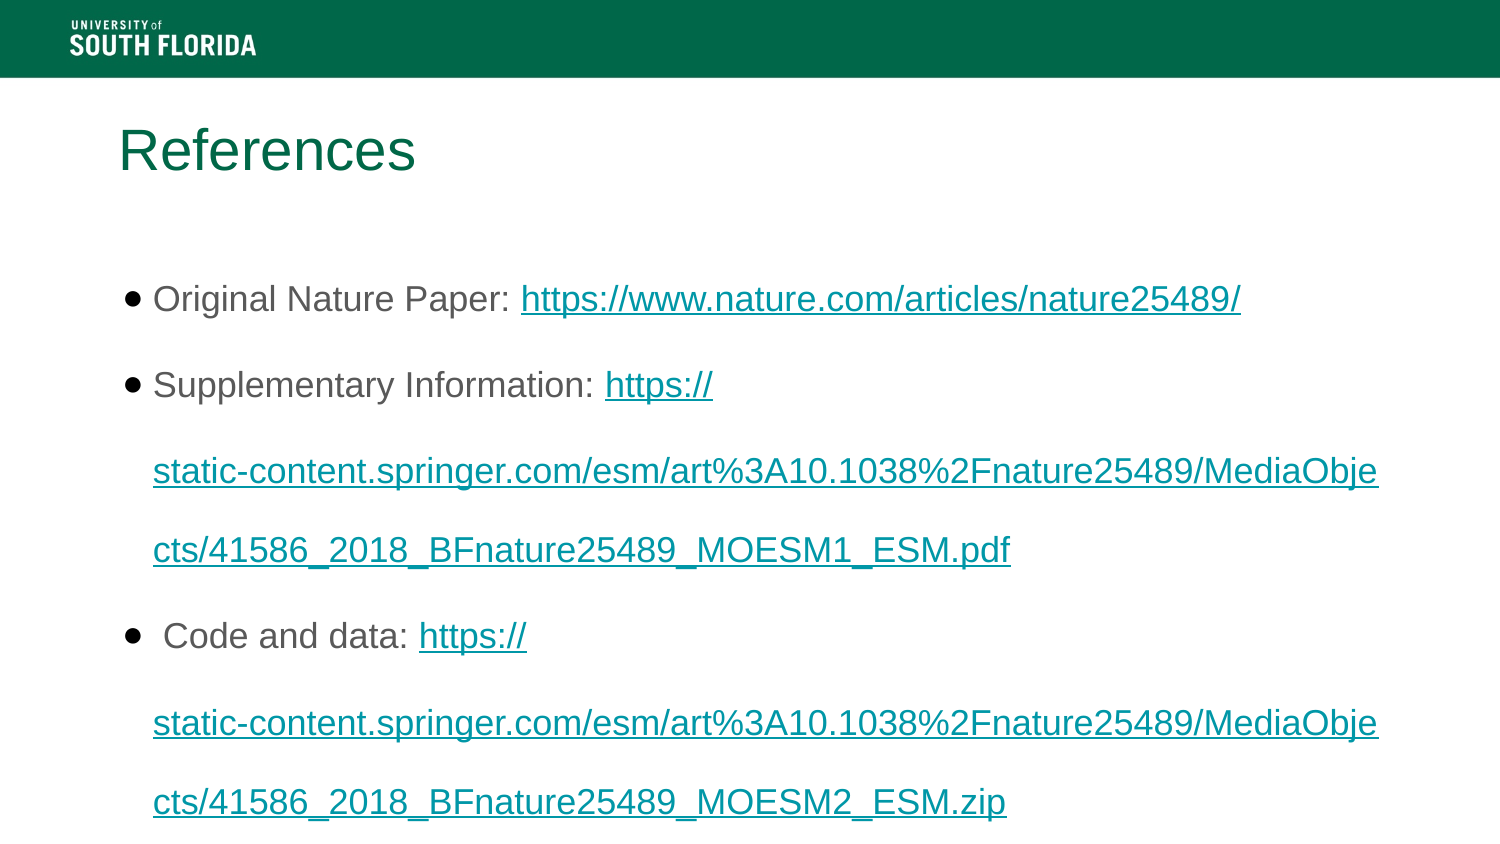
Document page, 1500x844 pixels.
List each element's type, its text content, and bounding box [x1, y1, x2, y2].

list Original Nature Paper: https://www.nature.com/articles/nature25489/ Supplementary Information: https://static-content.springer.com/esm/art%3A10.1038%2Fnature25489/MediaObjects/41586_2018_BFnature25489_MOESM1_ESM.pdf Code and data: https://static-content.springer.com/esm/art%3A10.1038%2Fnature25489/MediaObjects/41586_2018_BFnature25489_MOESM2_ESM.zip Our code GitHub: https://github.com/sawyermade/comp_img_final_project [103, 224, 1397, 760]
title References [103, 94, 1397, 208]
picture [0, 0, 1500, 844]
